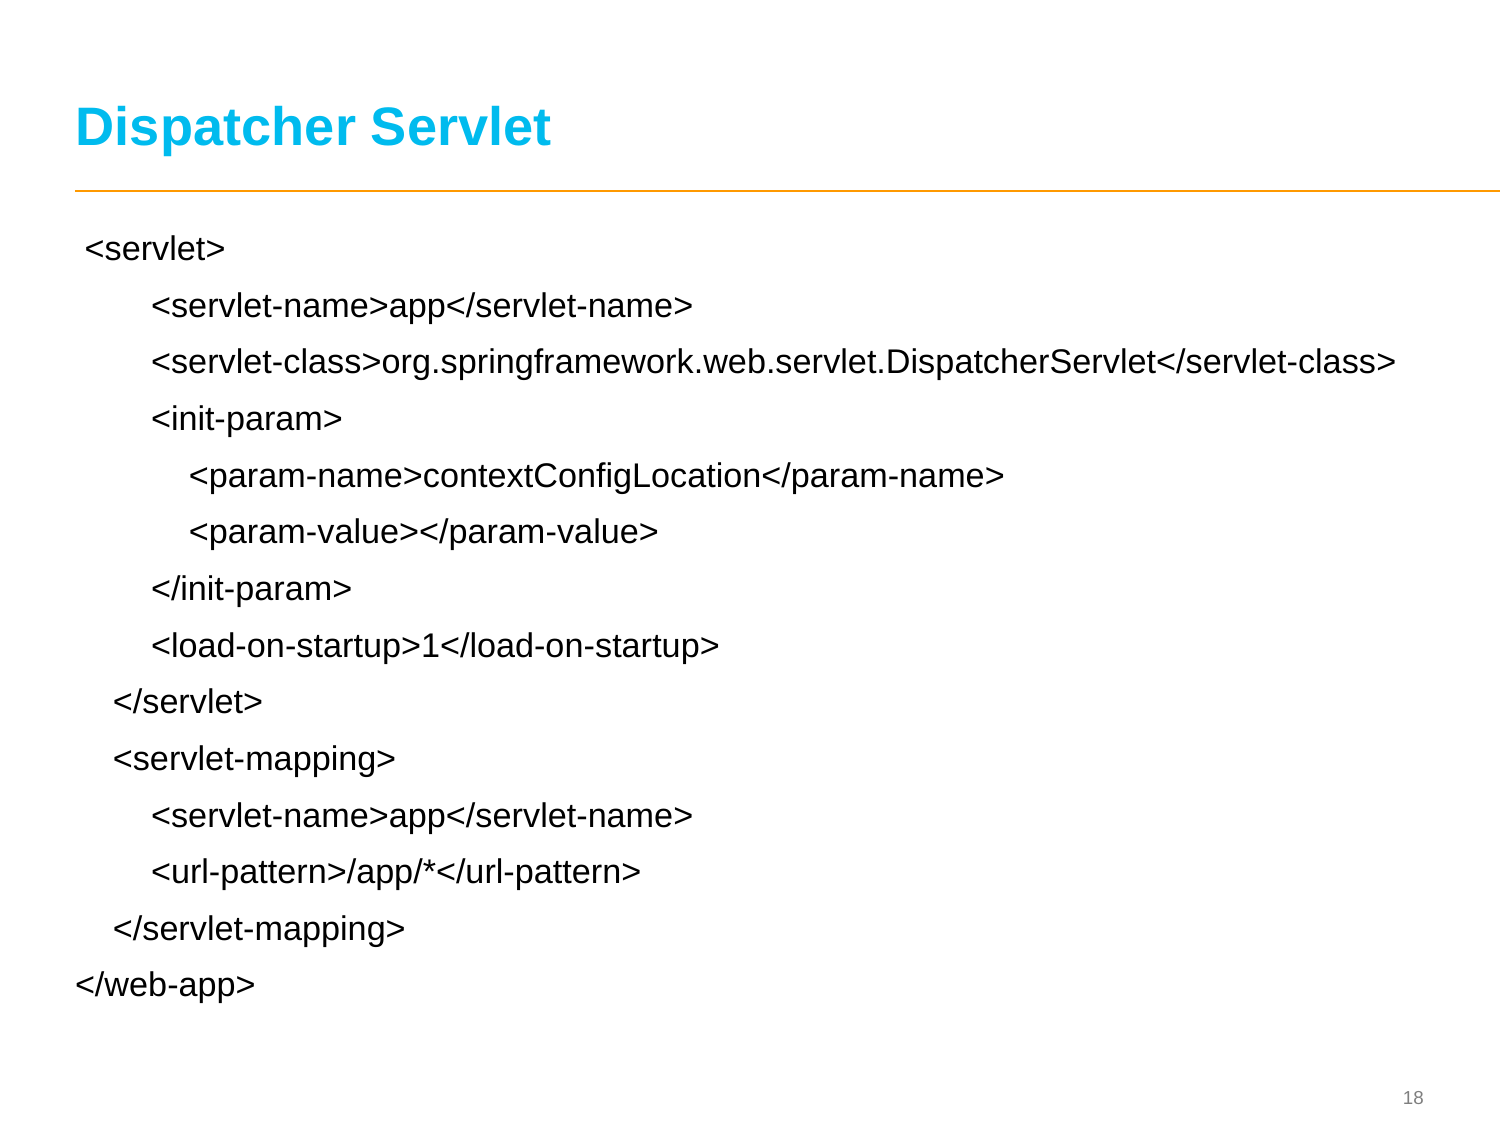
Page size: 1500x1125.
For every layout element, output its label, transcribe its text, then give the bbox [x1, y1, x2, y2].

list <servlet> <servlet-name>app</servlet-name> <servlet-class>org.springframework.web.servlet.DispatcherServlet</servlet-class> <init-param> <param-name>contextConfigLocation</param-name> <param-value></param-value> </init-param> <load-on-startup>1</load-on-startup> </servlet> <servlet-mapping> <servlet-name>app</servlet-name> <url-pattern>/app/*</url-pattern> </servlet-mapping> </web-app> [75, 226, 1425, 1018]
title Dispatcher Servlet [75, 27, 1422, 157]
